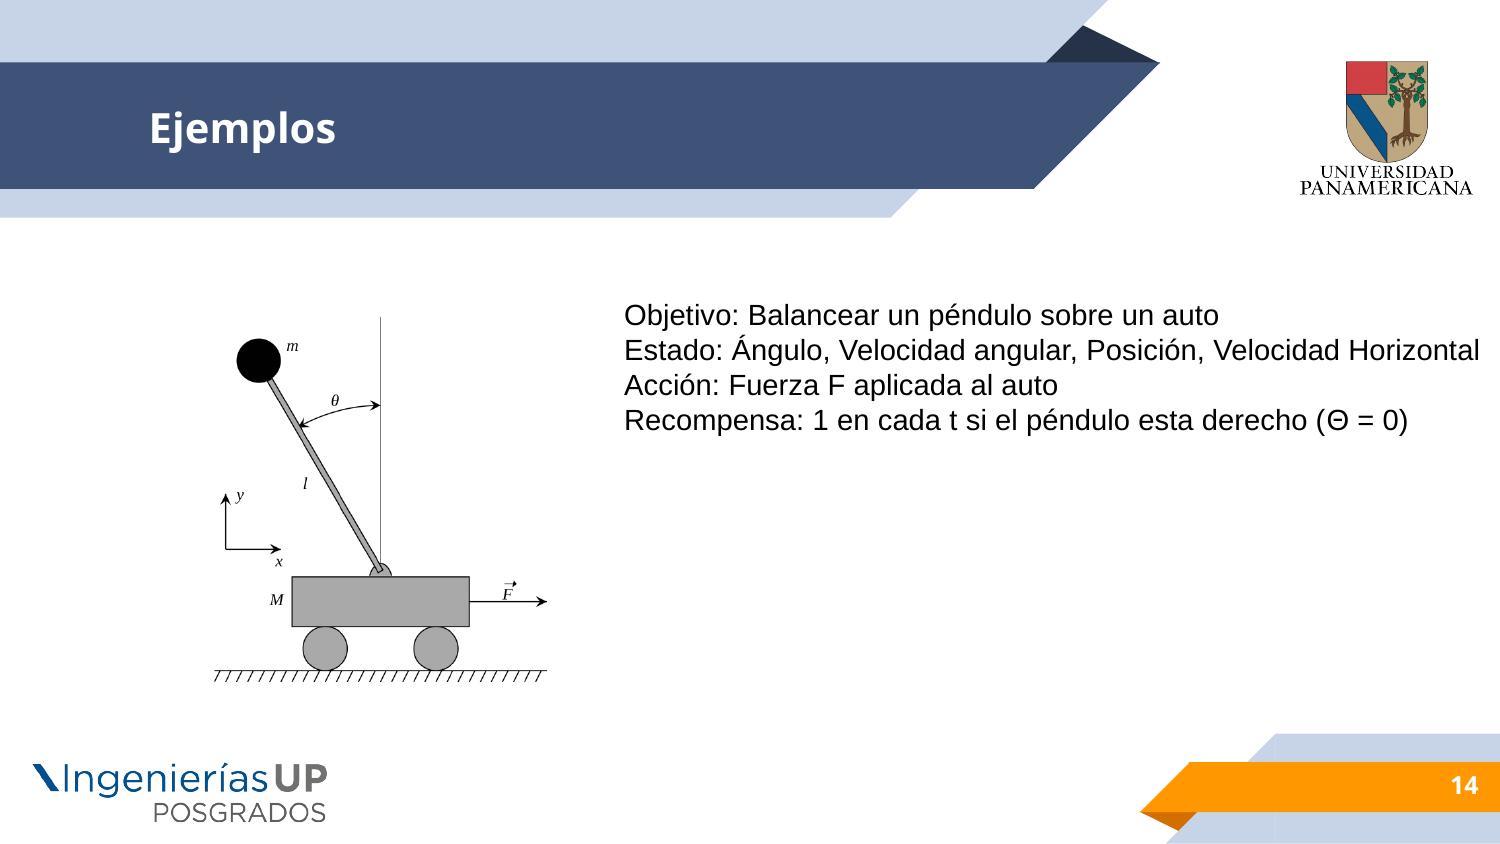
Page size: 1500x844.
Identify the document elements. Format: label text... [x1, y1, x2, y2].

text_box Objetivo: Balancear un péndulo sobre un auto Estado: Ángulo, Velocidad angular, Posición, Velocidad Horizontal Acción: Fuerza F aplicada al auto Recompensa: 1 en cada t si el péndulo esta derecho (Θ = 0) [609, 289, 1497, 444]
title Ejemplos [133, 64, 1035, 190]
picture [15, 737, 344, 844]
picture [1286, 44, 1490, 210]
slide_number 14 [1249, 760, 1494, 813]
picture [191, 289, 564, 702]
